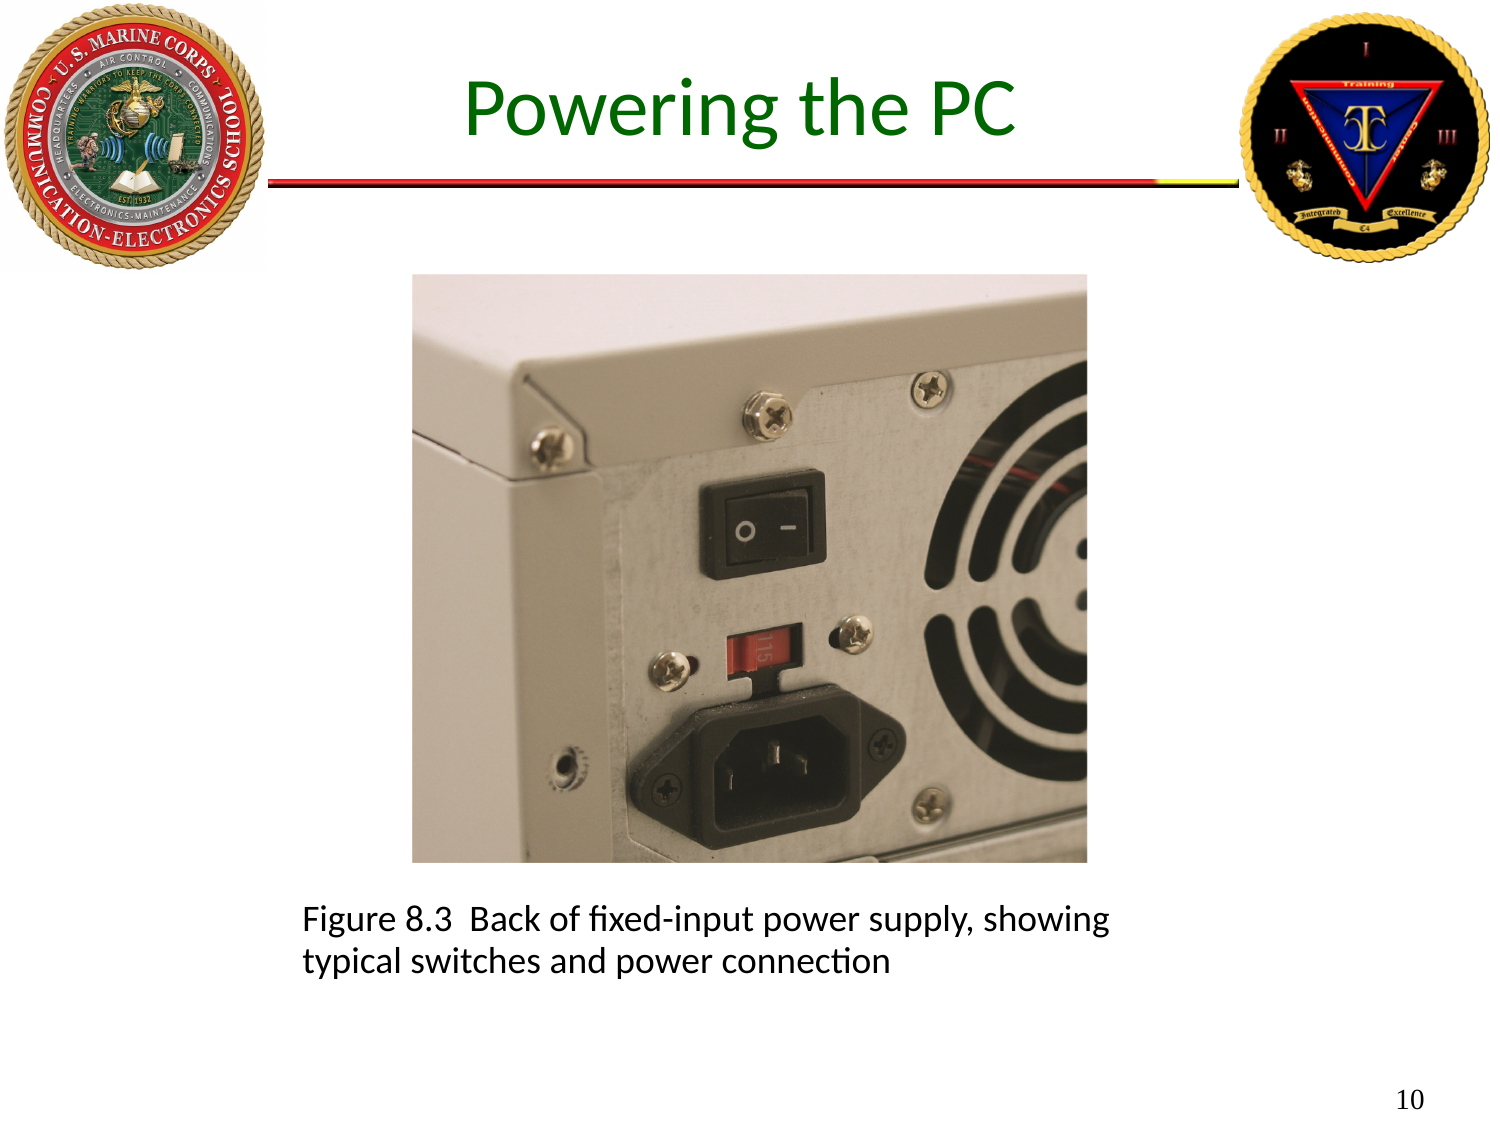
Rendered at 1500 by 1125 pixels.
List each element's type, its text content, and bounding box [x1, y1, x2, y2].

picture [412, 274, 1088, 864]
title Powering the PC [75, 45, 1425, 233]
picture [1239, 12, 1490, 263]
picture [0, 0, 268, 274]
text_box Figure 8.3 Back of fixed-input power supply, showing typical switches and power connection [287, 890, 1213, 990]
